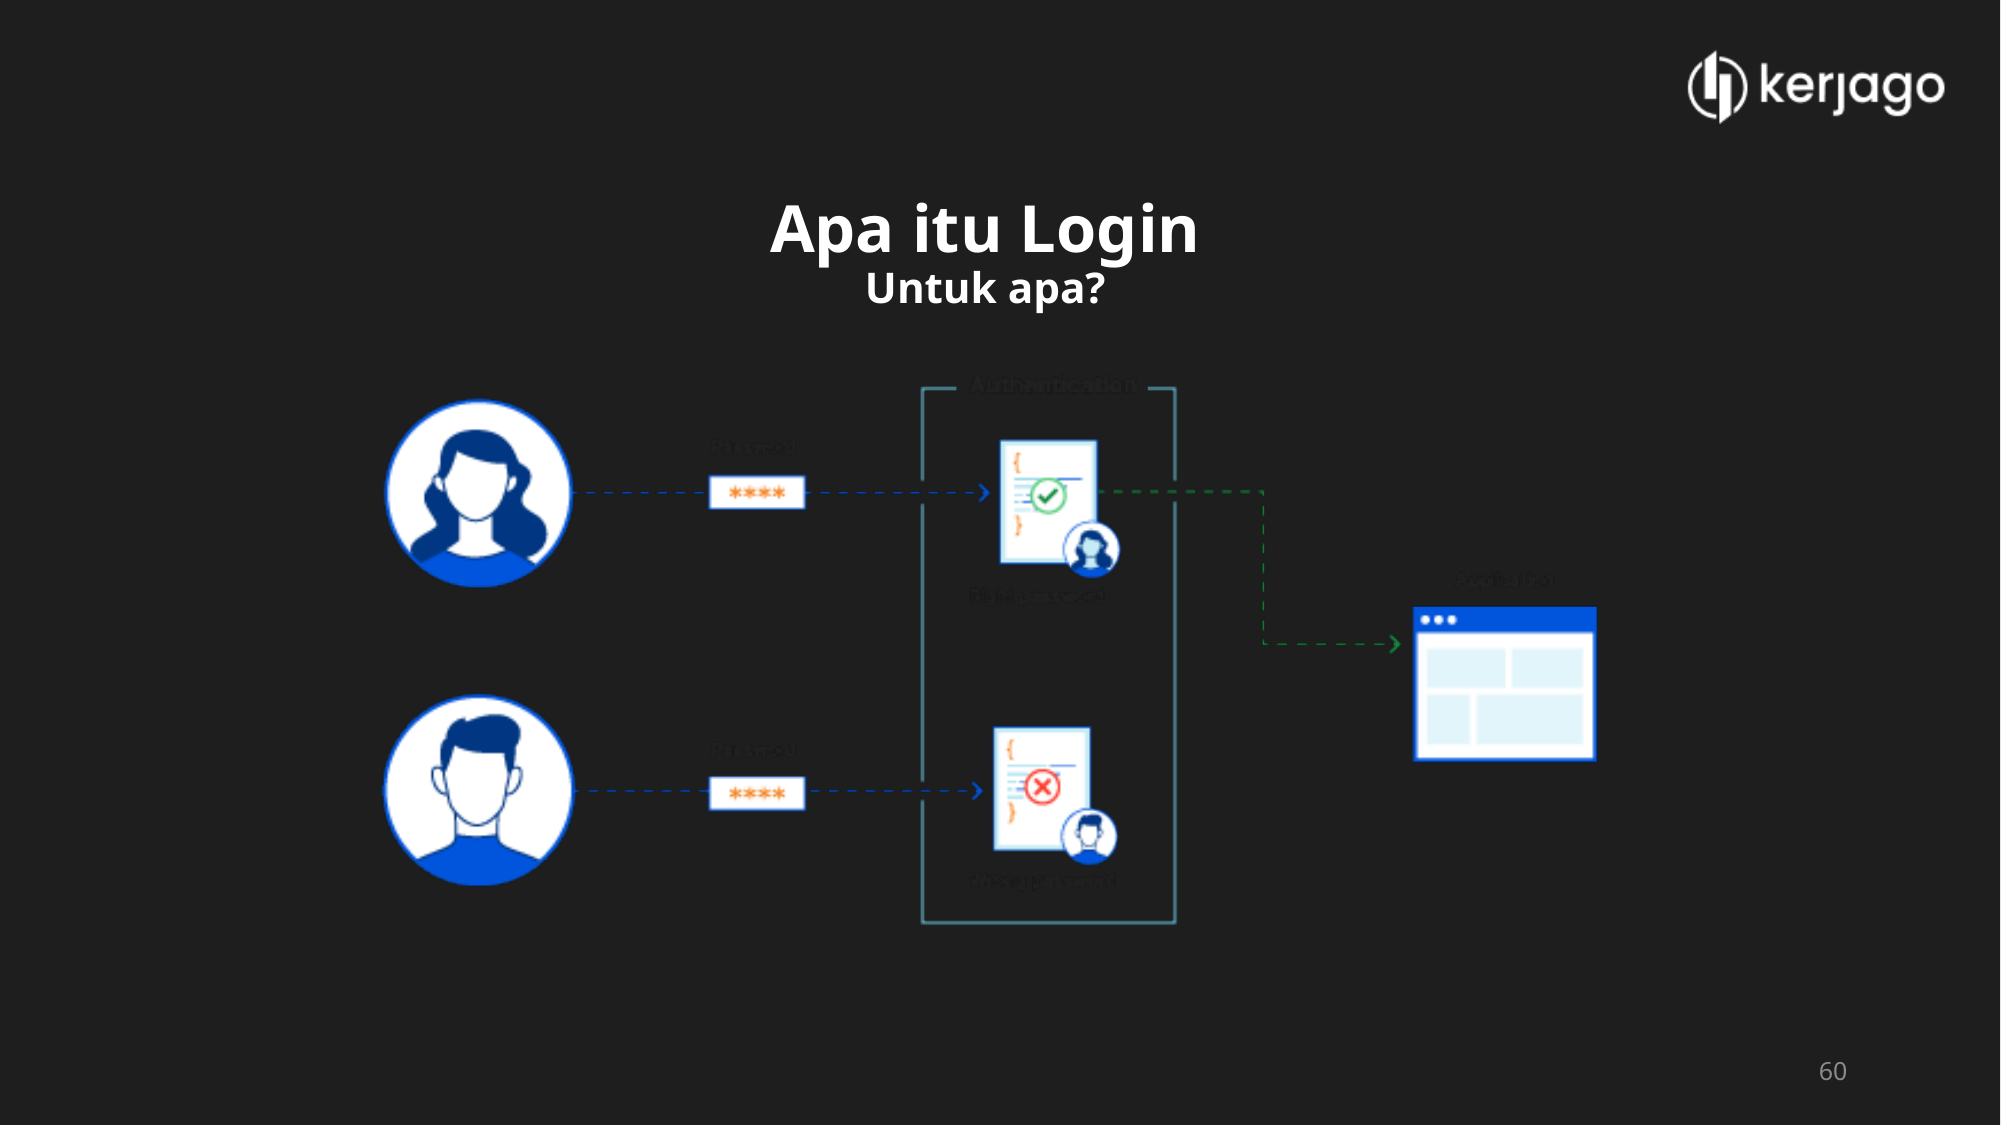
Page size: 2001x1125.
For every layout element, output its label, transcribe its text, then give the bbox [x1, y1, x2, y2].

text_box Apa itu Login Untuk apa? [608, 188, 1363, 224]
slide_number 60 [1715, 1042, 1863, 1103]
picture [0, 0, 2001, 1125]
